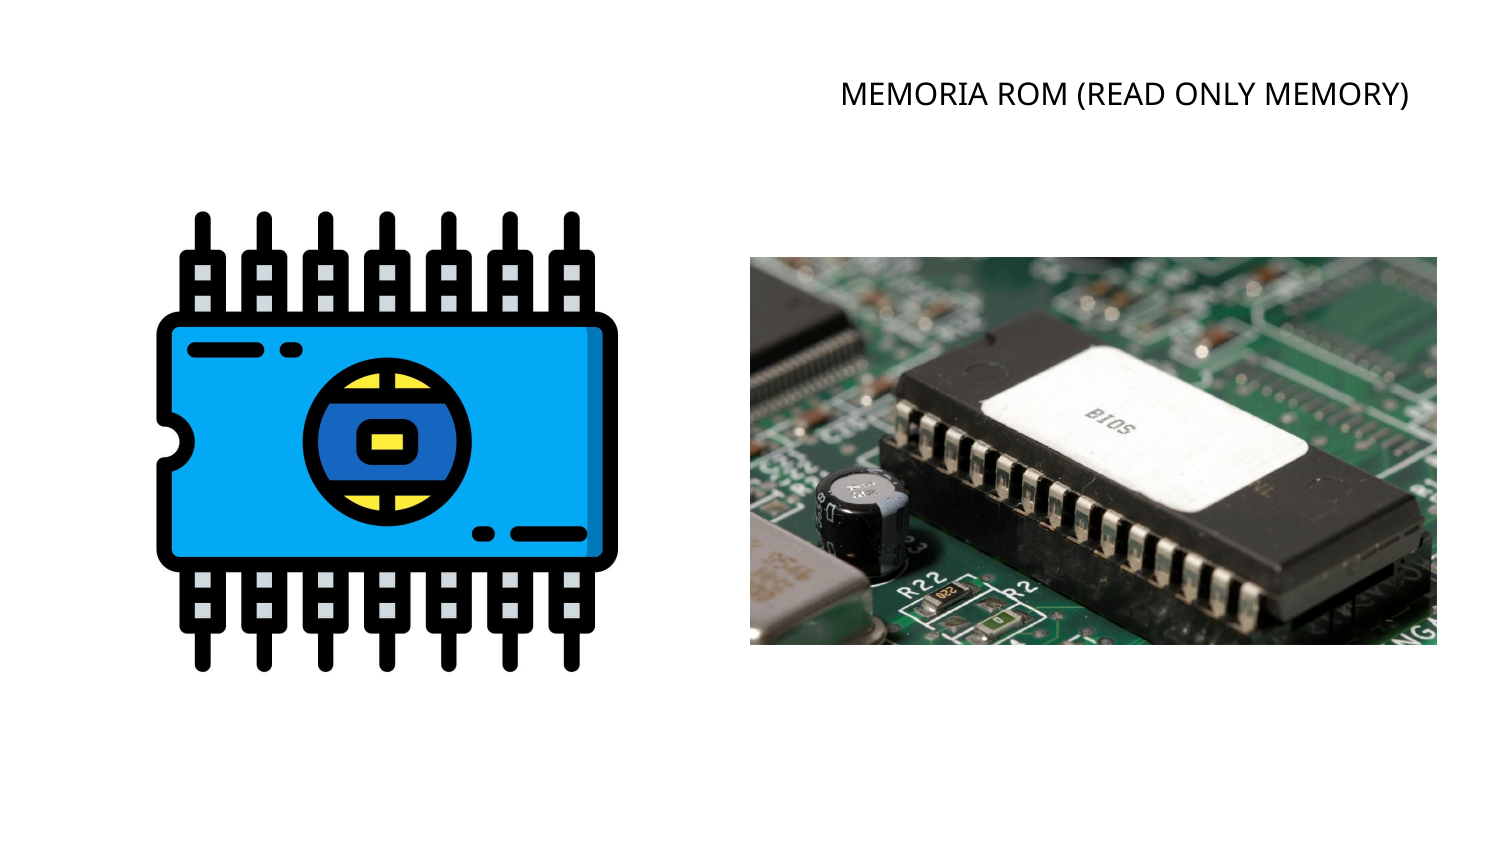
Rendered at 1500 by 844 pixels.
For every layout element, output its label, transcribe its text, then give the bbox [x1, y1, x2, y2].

text_box MEMORIA ROM (READ ONLY MEMORY) [808, 58, 1441, 127]
picture [11, 113, 1438, 731]
